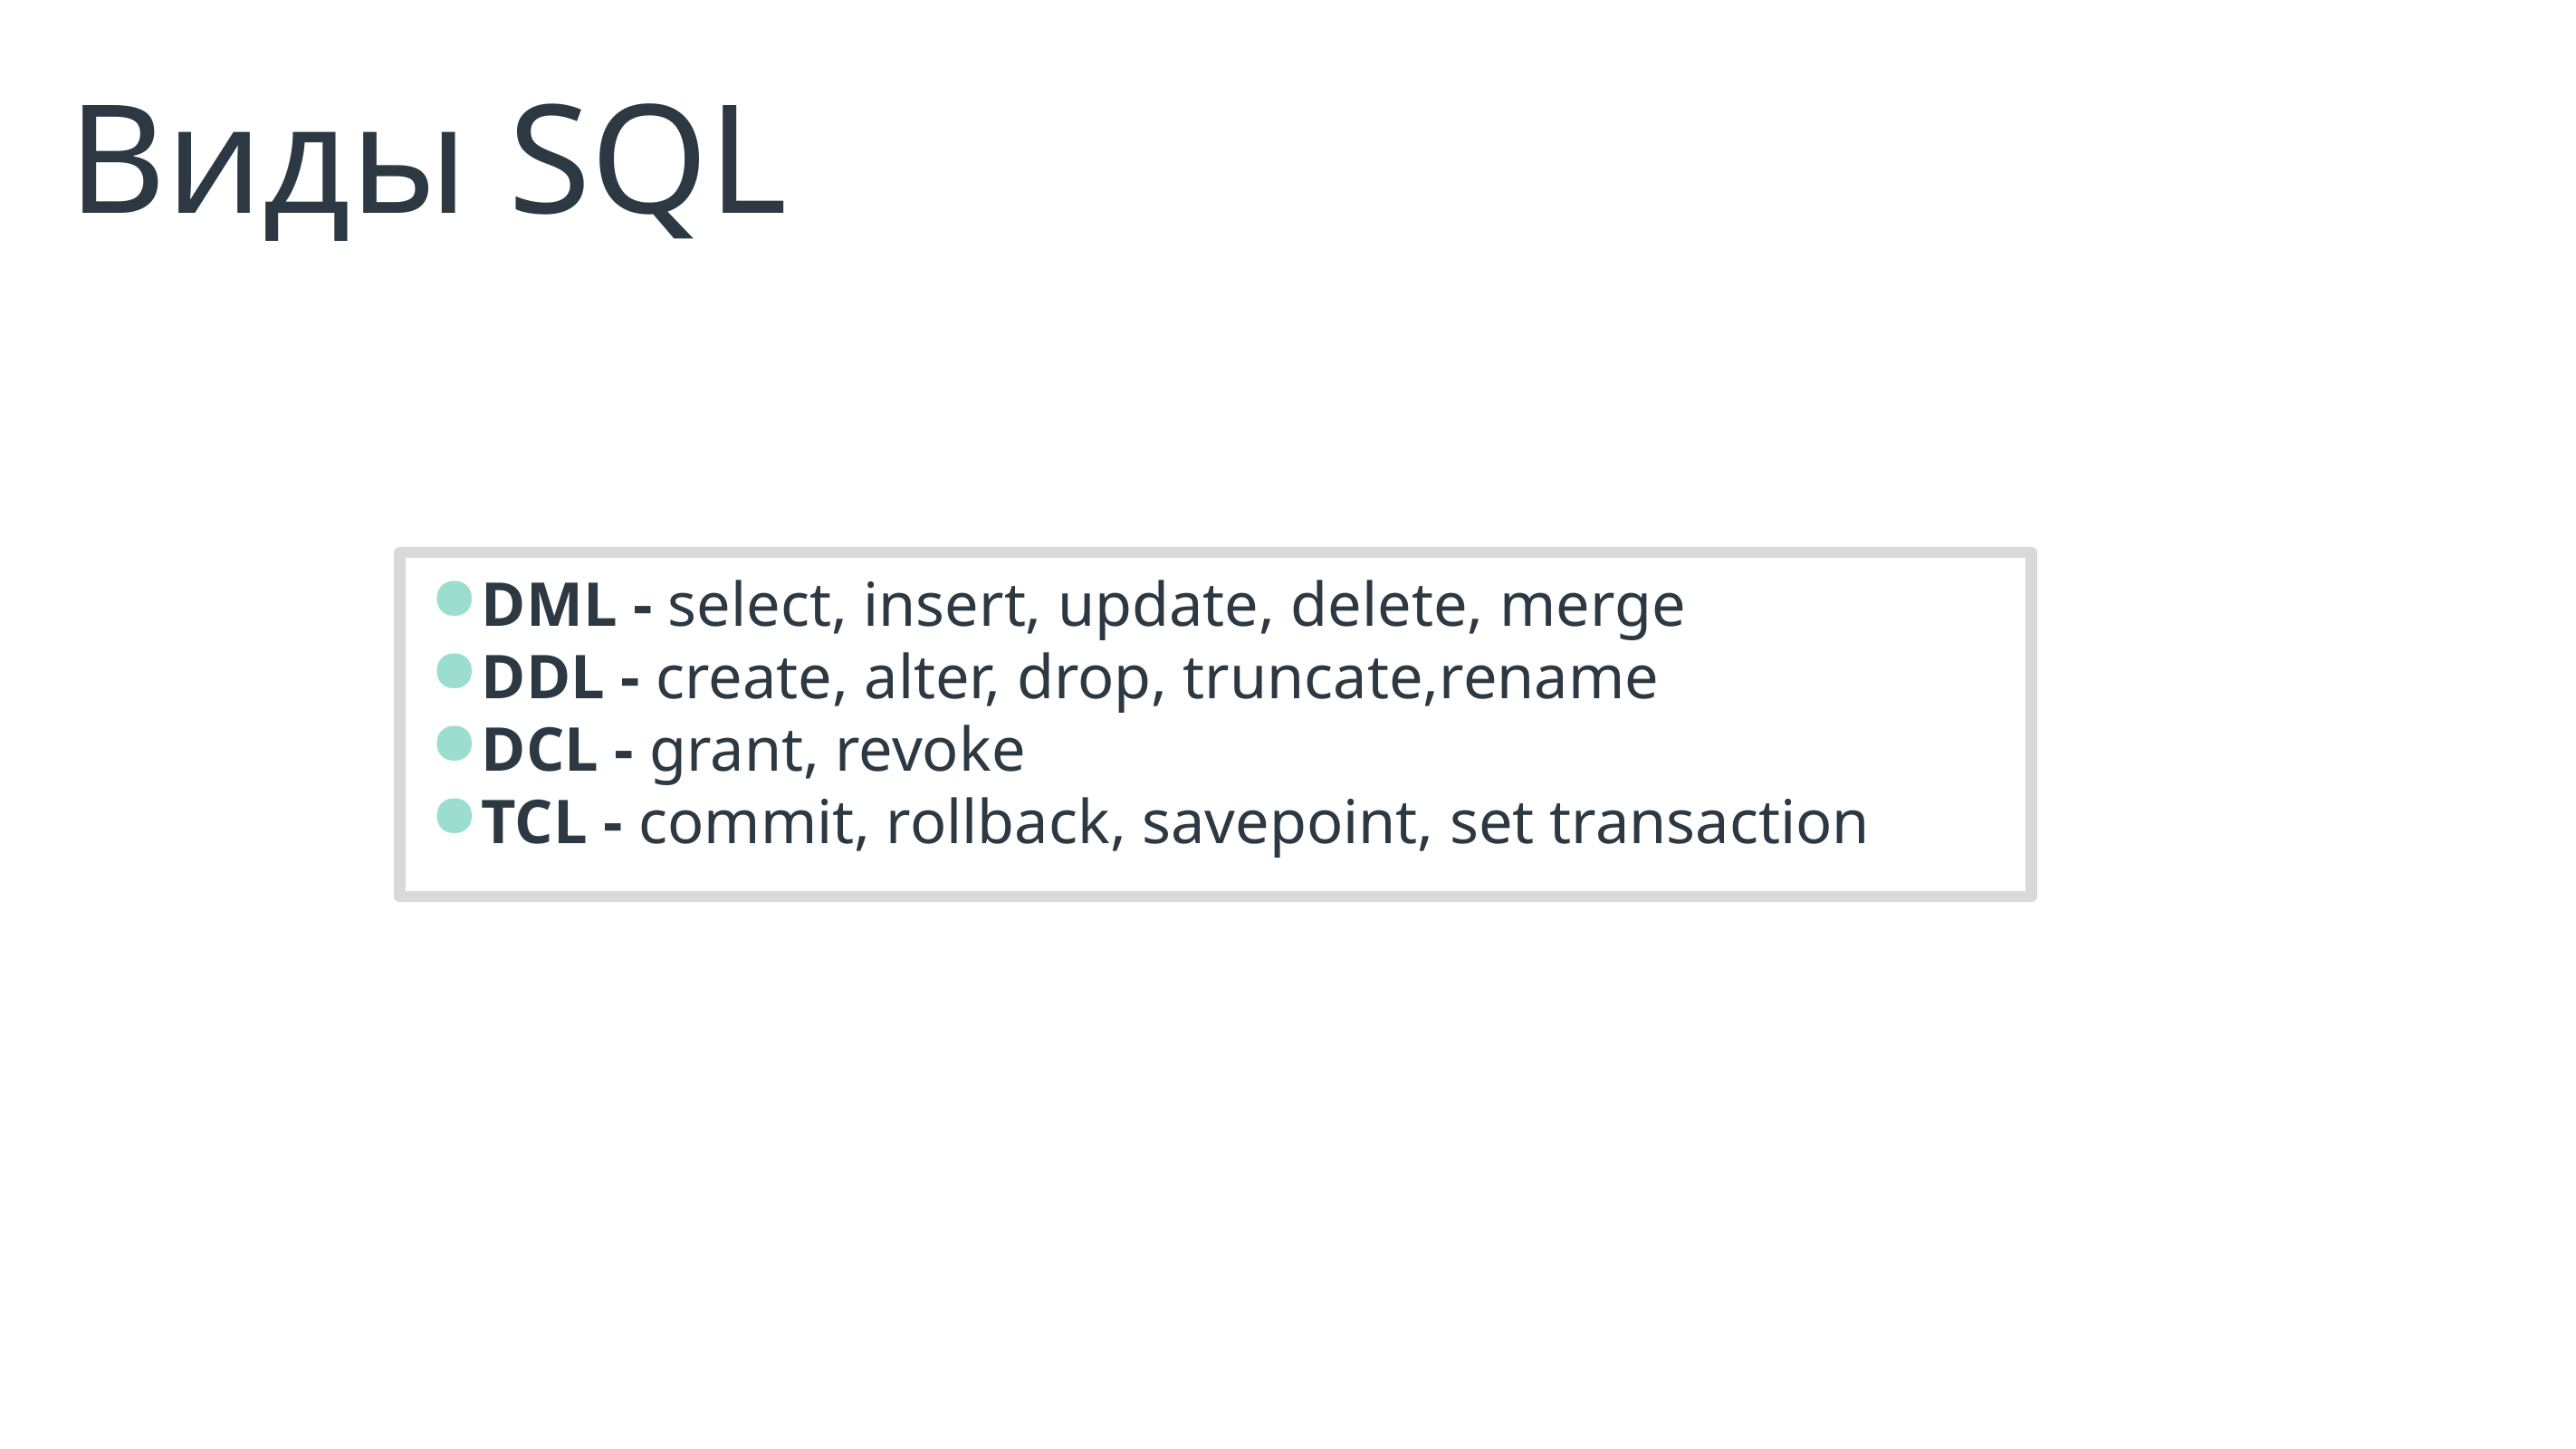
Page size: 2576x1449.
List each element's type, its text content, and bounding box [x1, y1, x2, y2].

text_box DML - select, insert, update, delete, merge DDL - create, alter, drop, truncate,rename DCL - grant, revoke TCL - commit, rollback, savepoint, set transaction [399, 552, 2032, 897]
text_box Виды SQL [54, 49, 1321, 264]
